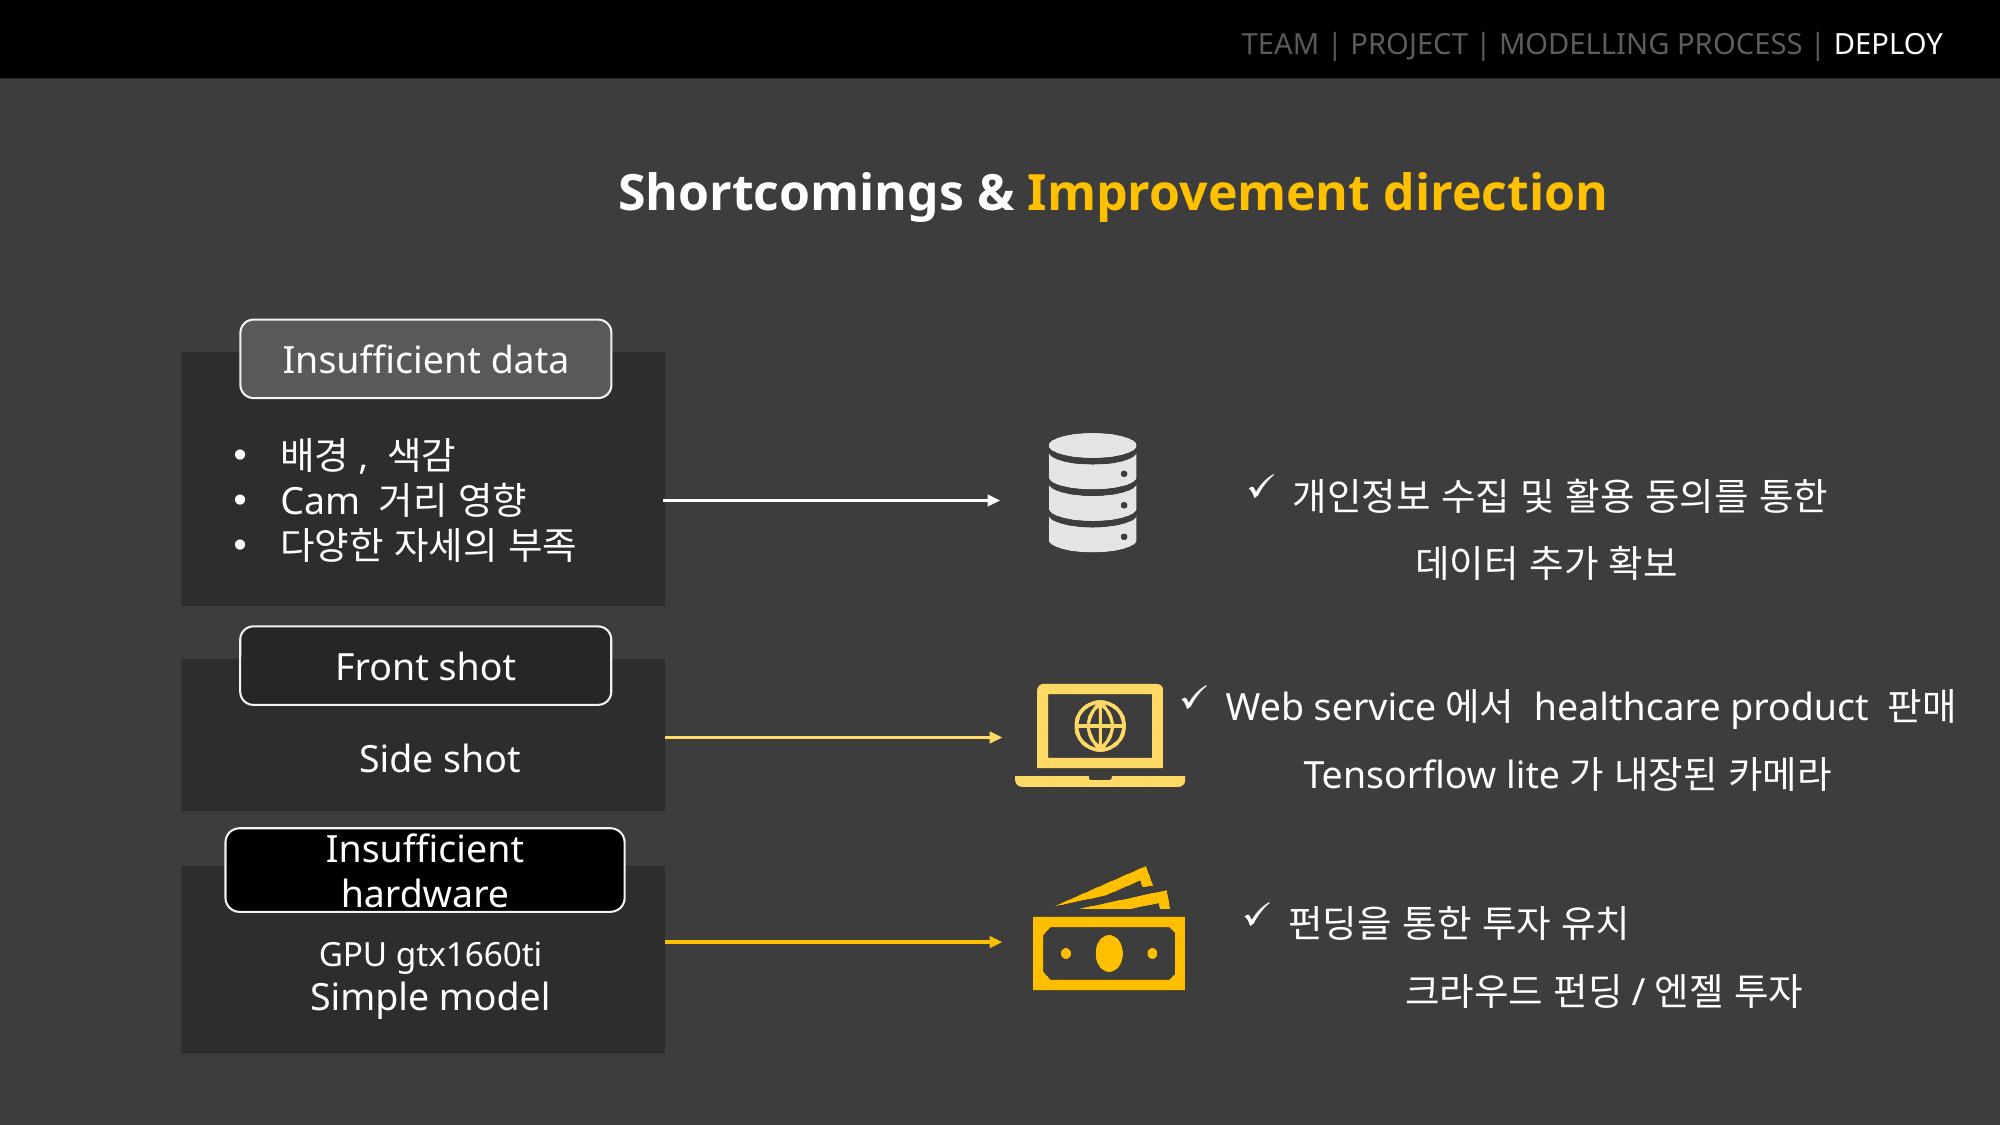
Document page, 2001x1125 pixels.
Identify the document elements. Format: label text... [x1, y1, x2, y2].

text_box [181, 828, 665, 1054]
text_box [181, 319, 666, 606]
picture [1017, 417, 1168, 568]
text_box Shortcomings & Improvement direction [603, 175, 1627, 289]
text_box Web service에서 healthcare product 판매 Tensorflow lite가 내장된 카메라 [1127, 608, 2000, 804]
picture [1011, 646, 1189, 824]
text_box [181, 626, 789, 812]
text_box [0, 0, 2000, 175]
text_box 개인정보 수집 및 활용 동의를 통한 데이터 추가 확보 [1194, 442, 1880, 593]
picture [1026, 842, 1192, 1020]
text_box 펀딩을 통한 투자 유치 크라우드 펀딩/엔젤 투자 [1226, 825, 1931, 1125]
